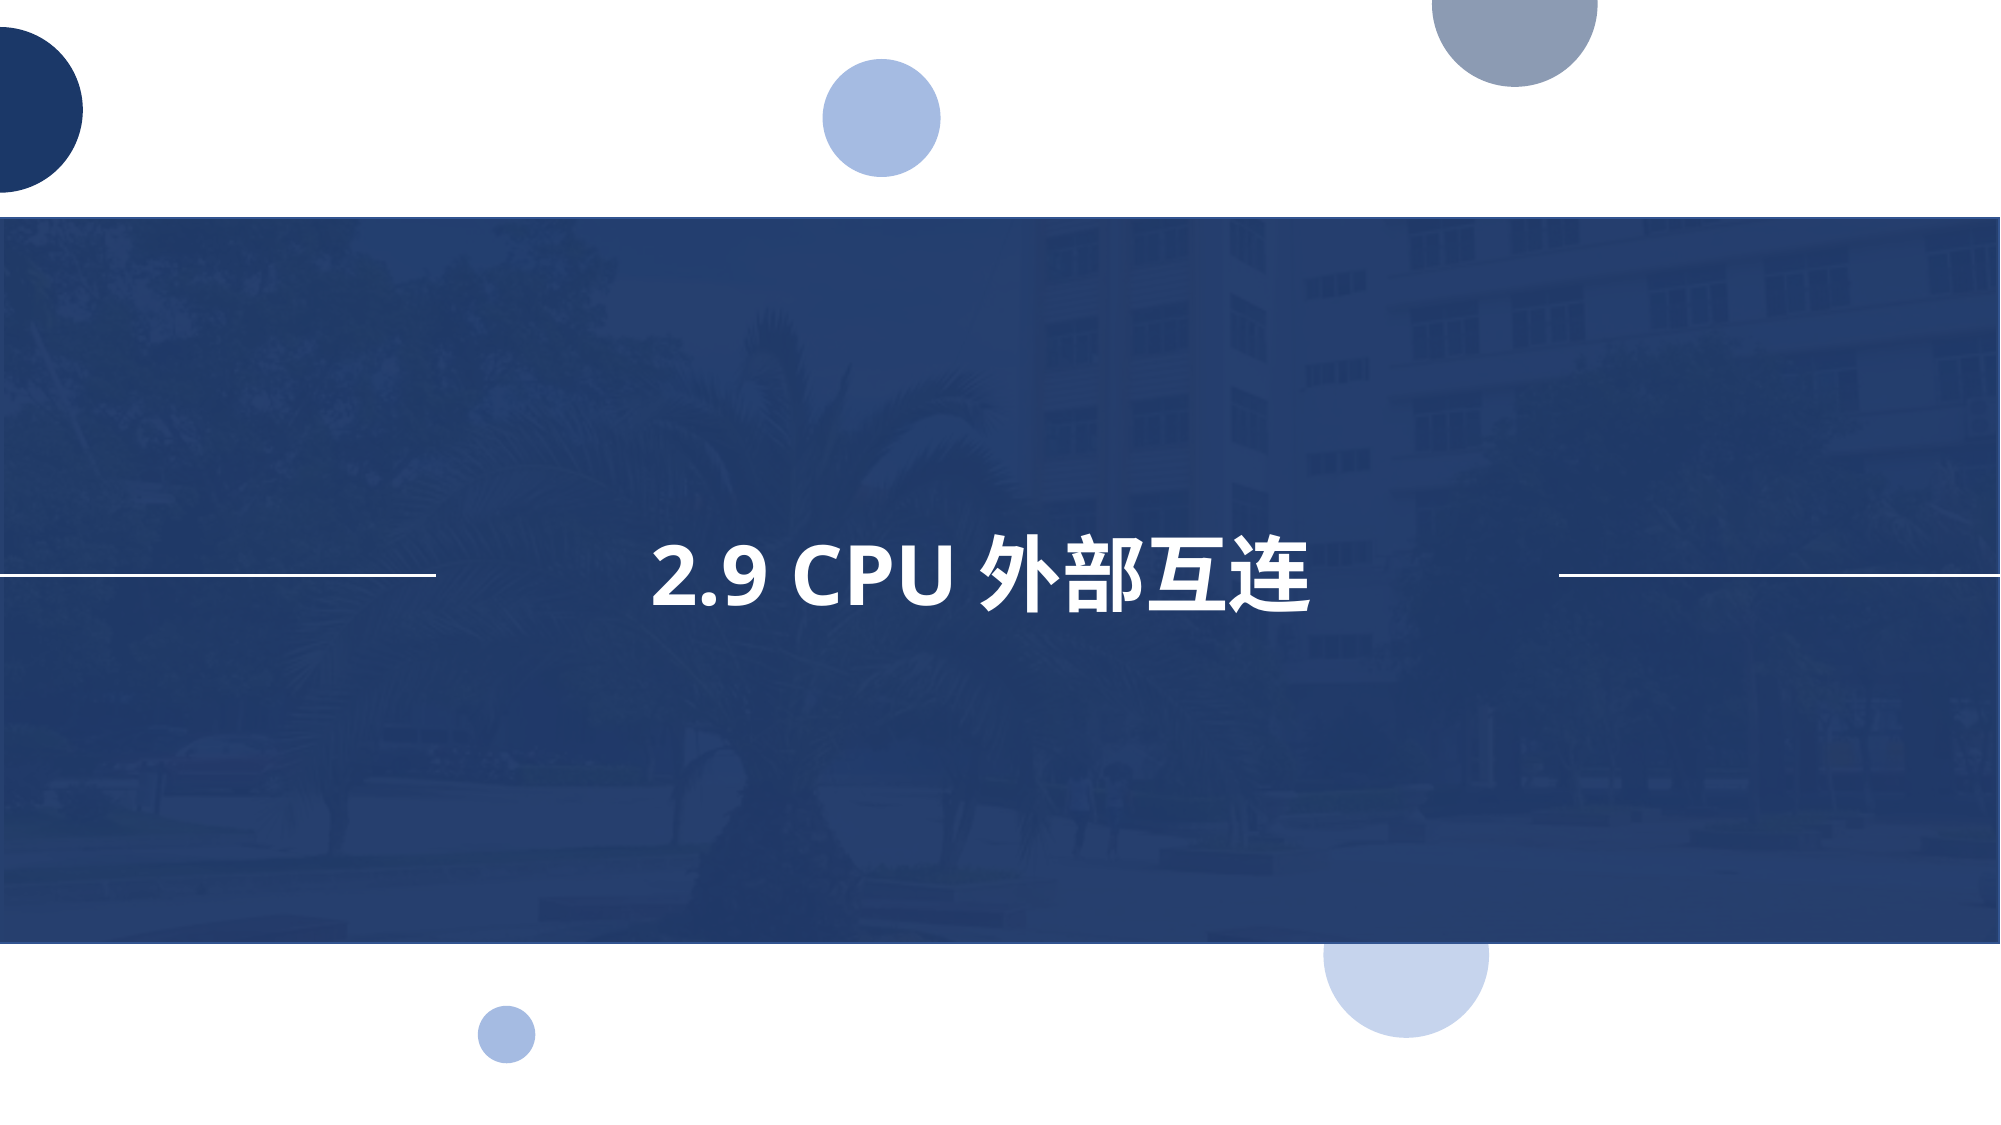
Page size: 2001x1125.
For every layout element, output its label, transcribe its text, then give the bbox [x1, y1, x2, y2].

title 2.9 CPU外部互连 [399, 469, 1541, 688]
